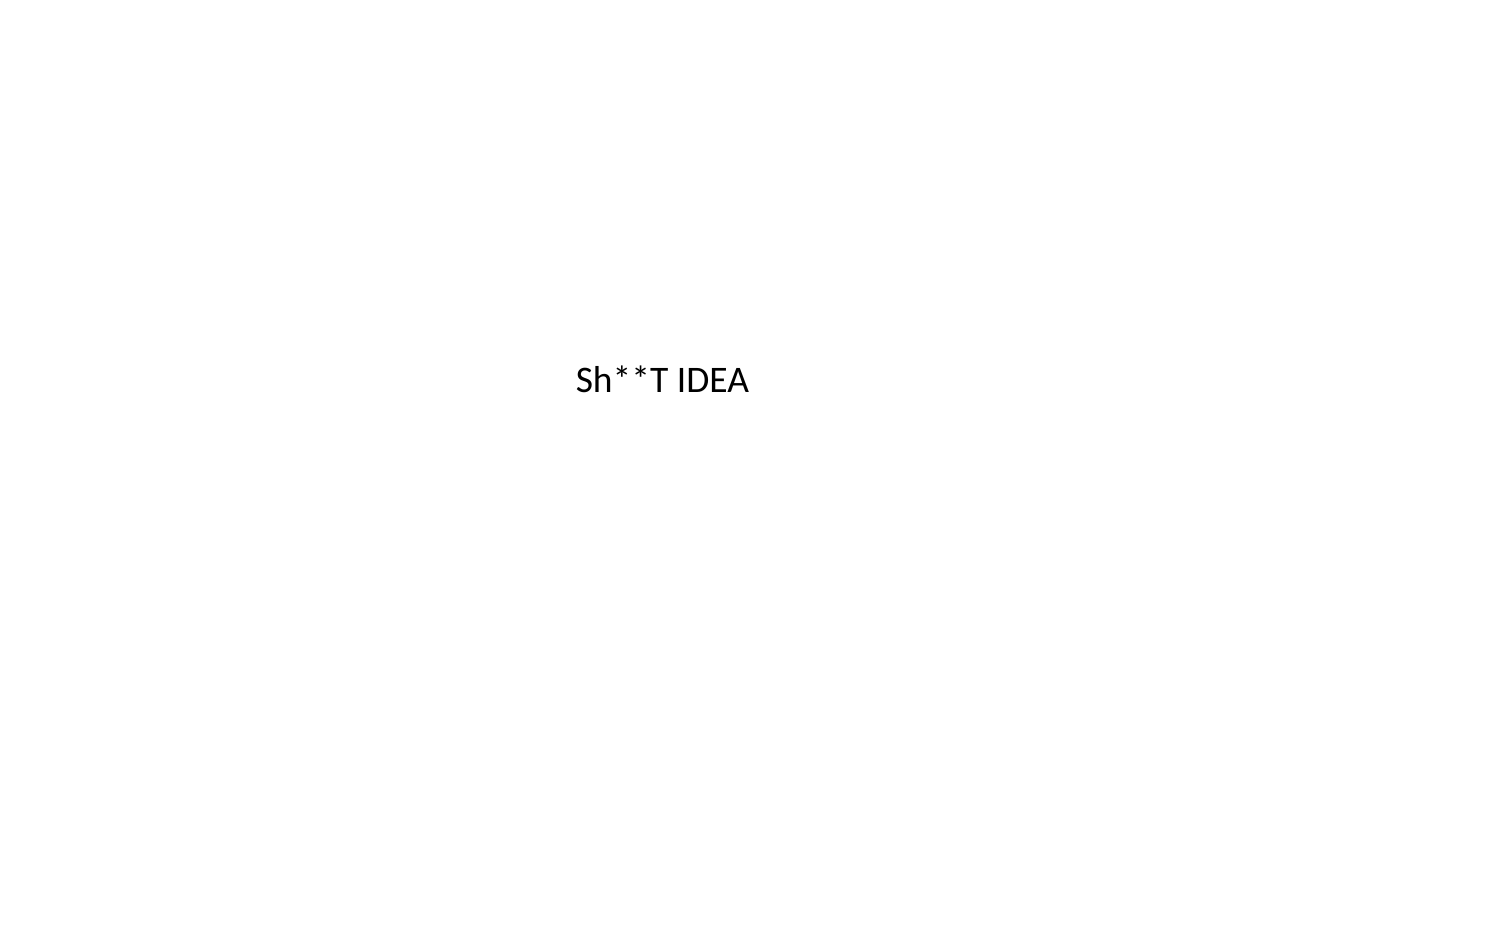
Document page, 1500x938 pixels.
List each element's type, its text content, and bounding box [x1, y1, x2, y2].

text_box Sh**T IDEA [561, 347, 765, 407]
